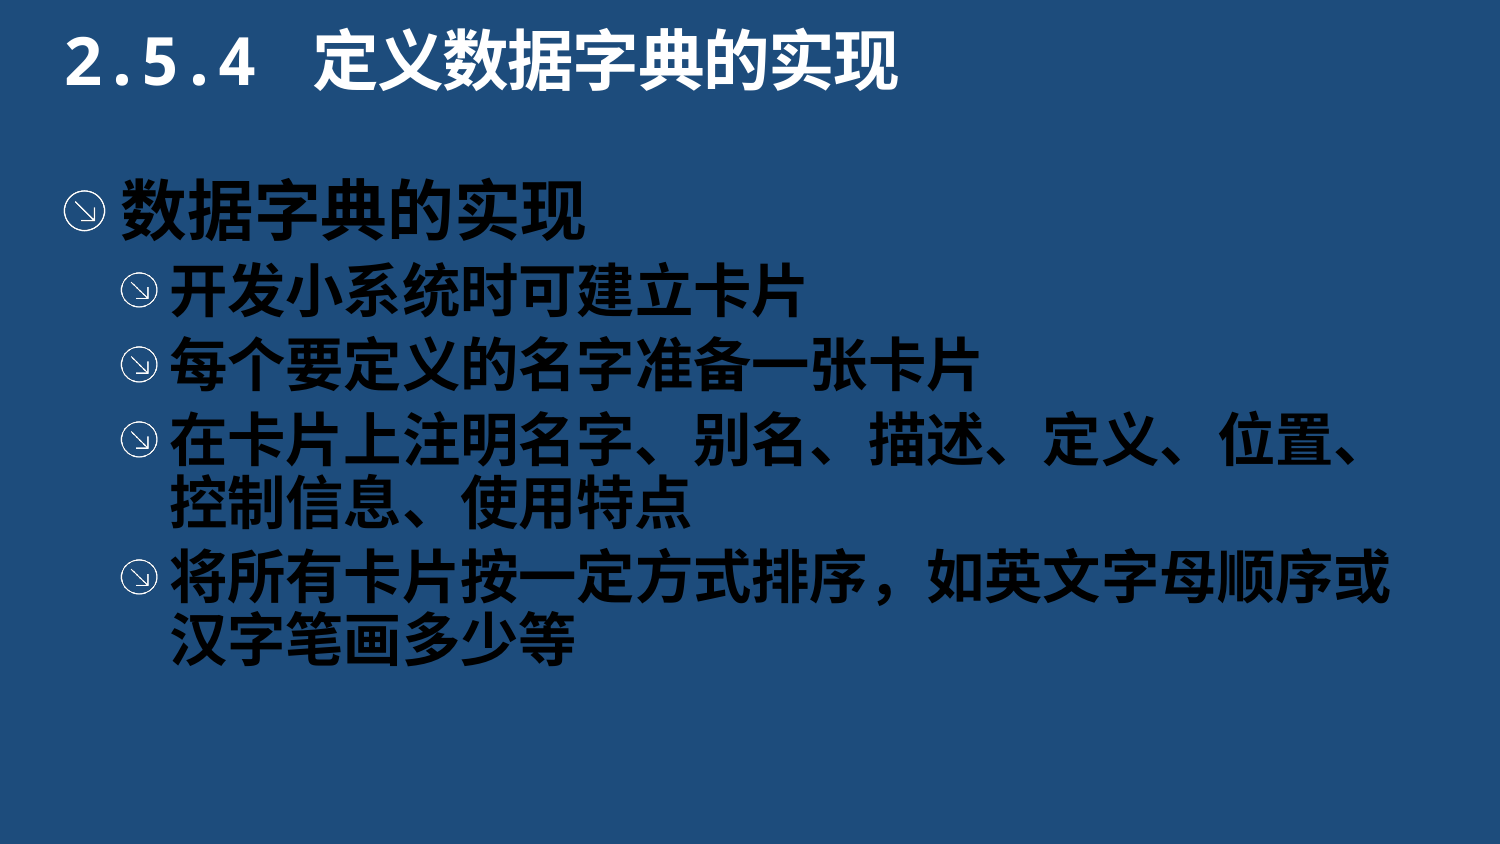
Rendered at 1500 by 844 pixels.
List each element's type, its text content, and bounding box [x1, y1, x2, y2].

title 2.5.4 定义数据字典的实现 [63, 28, 1436, 101]
picture [120, 420, 158, 458]
picture [120, 271, 158, 308]
picture [63, 189, 106, 232]
picture [120, 345, 158, 383]
picture [120, 558, 158, 595]
list 数据字典的实现 开发小系统时可建立卡片 每个要定义的名字准备一张卡片 在卡片上注明名字、别名、描述、定义、位置、控制信息、使用特点 将所有卡片按一定方式排序，如英文字母顺序或汉字笔画多少等 [63, 178, 1436, 689]
